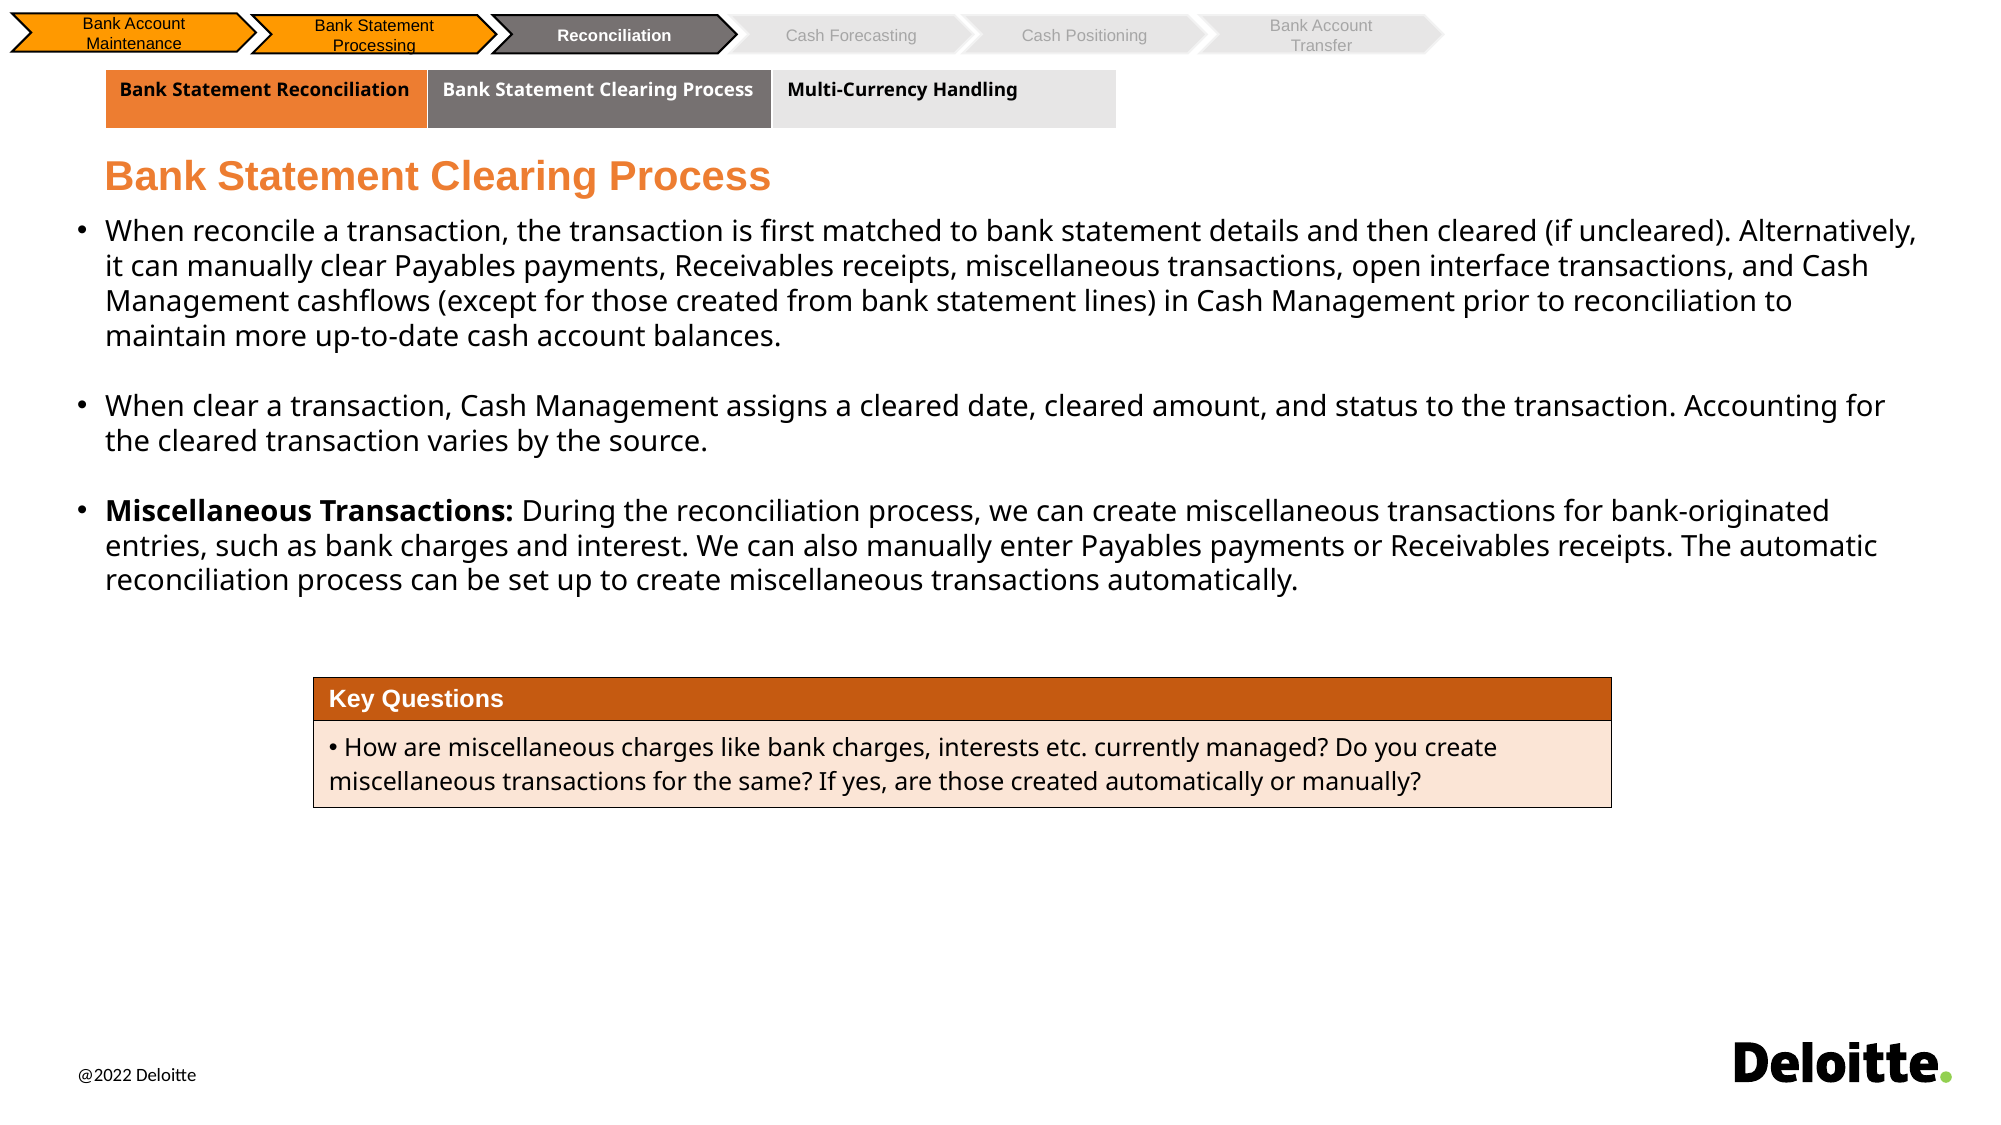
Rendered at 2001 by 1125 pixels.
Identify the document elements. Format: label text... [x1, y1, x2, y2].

text_box Bank Account Transfer [1199, 15, 1444, 54]
table_header Bank Statement Clearing Process [428, 70, 771, 128]
text_box When reconcile a transaction, the transaction is first matched to bank statement details and then cleared (if uncleared). Alternatively, it can manually clear Payables payments, Receivables receipts, miscellaneous transactions, open interface transactions, and Cash Management cashflows (except for those created from bank statement lines) in Cash Management prior to reconciliation to maintain more up-to-date cash account balances. When clear a transaction, Cash Management assigns a cleared date, cleared amount, and status to the transaction. Accounting for the cleared transaction varies by the source. Miscellaneous Transactions: During the reconciliation process, we can create miscellaneous transactions for bank-originated entries, such as bank charges and interest. We can also manually enter Payables payments or Receivables receipts. The automatic reconciliation process can be set up to create miscellaneous transactions automatically. [77, 212, 1923, 936]
table_header Multi-Currency Handling [773, 70, 1116, 128]
text_box Bank Statement Clearing Process [89, 141, 1936, 196]
text_box Bank Account Maintenance [11, 13, 257, 52]
text_box Cash Forecasting [729, 15, 974, 54]
text_box Reconciliation [492, 15, 737, 54]
table_header Key Questions [314, 678, 1611, 720]
text_box Cash Positioning [962, 15, 1207, 54]
table_header Bank Statement Reconciliation [106, 70, 427, 128]
table_cell How are miscellaneous charges like bank charges, interests etc. currently managed? Do you create miscellaneous transactions for the same? If yes, are those created automatically or manually? [314, 721, 1611, 807]
text_box Bank Statement Processing [252, 15, 497, 54]
